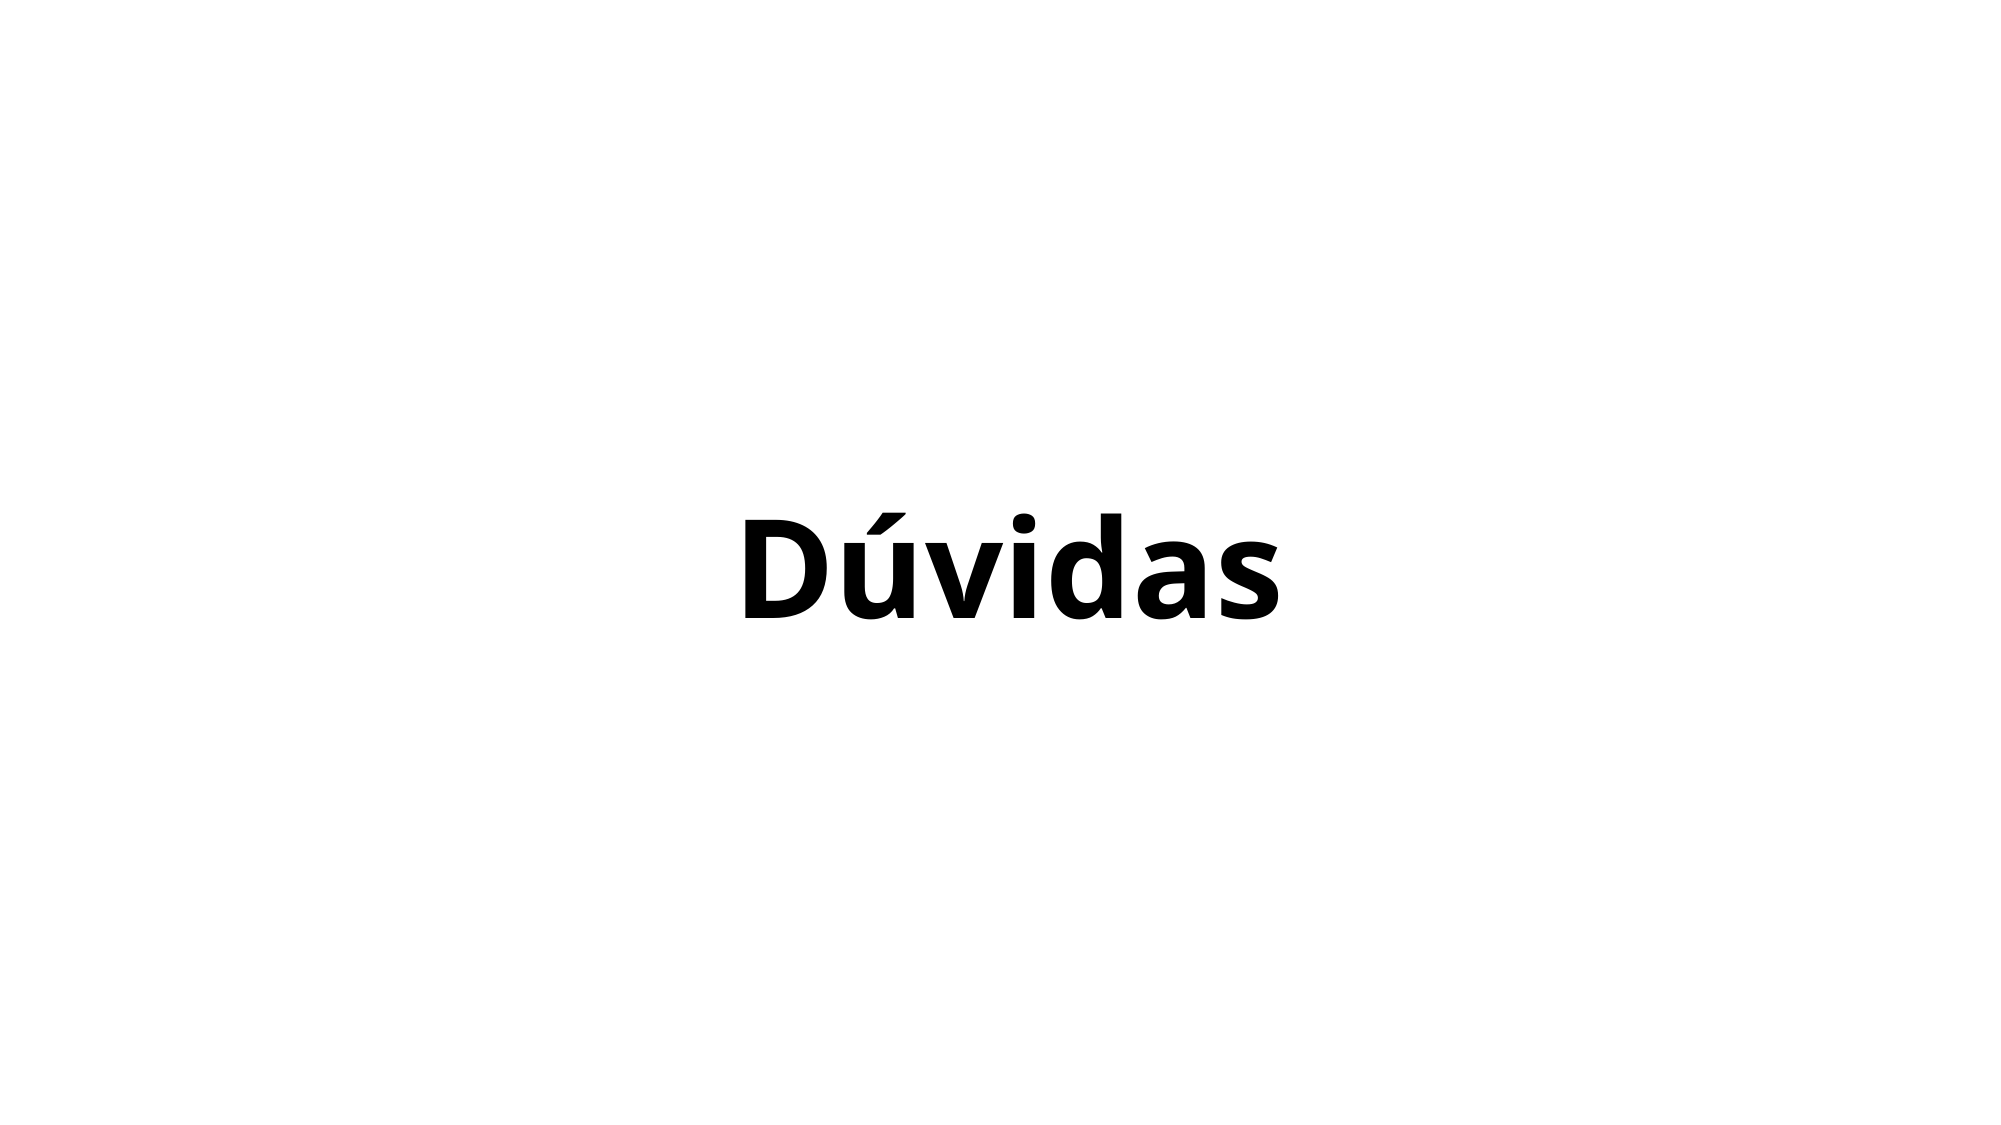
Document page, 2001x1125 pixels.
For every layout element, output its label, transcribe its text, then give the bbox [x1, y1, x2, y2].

title Dúvidas [146, 465, 1871, 683]
